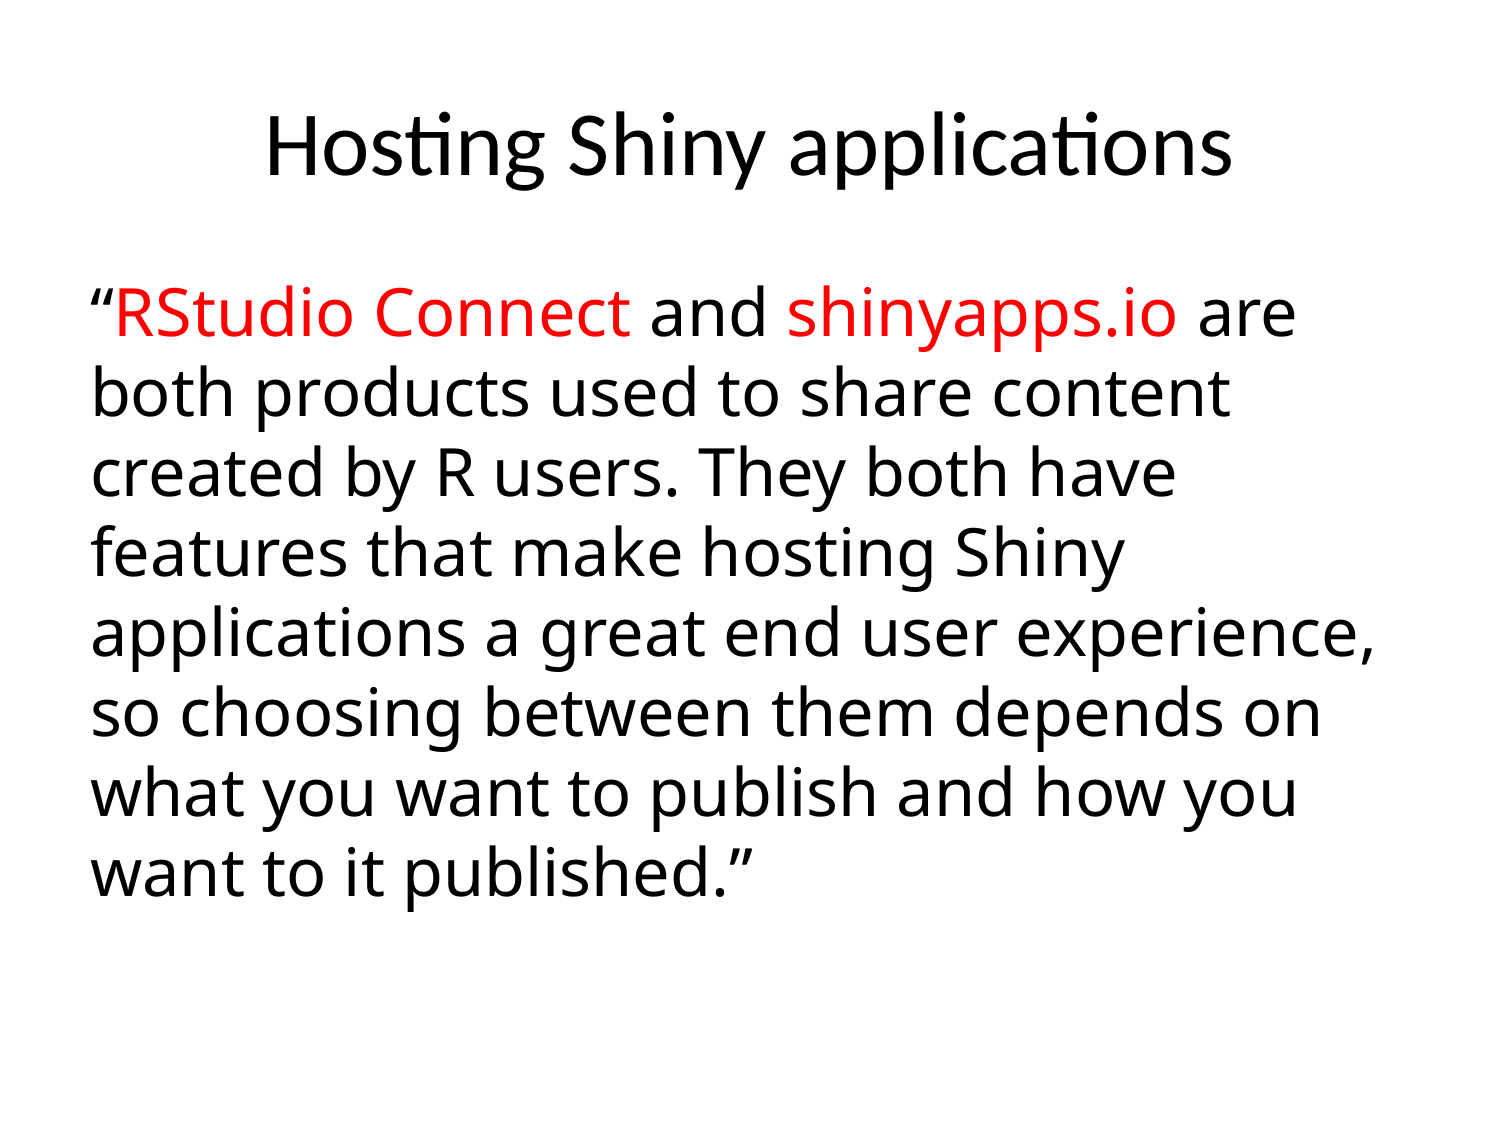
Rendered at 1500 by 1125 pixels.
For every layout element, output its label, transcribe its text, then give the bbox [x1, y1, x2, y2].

list “RStudio Connect and shinyapps.io are both products used to share content created by R users. They both have features that make hosting Shiny applications a great end user experience, so choosing between them depends on what you want to publish and how you want to it published.” [75, 262, 1425, 1005]
title Hosting Shiny applications [75, 45, 1425, 233]
